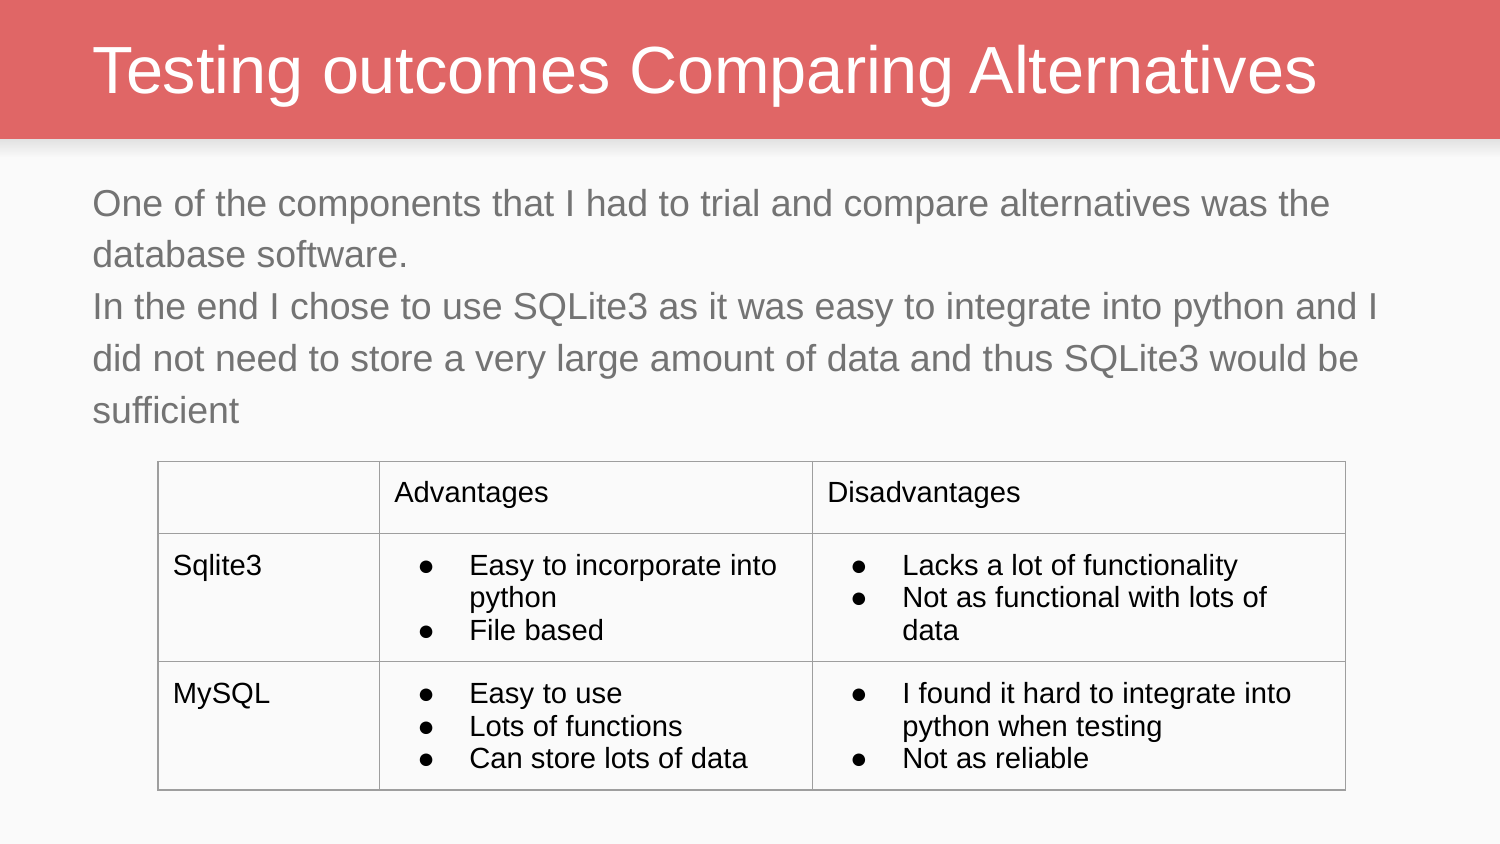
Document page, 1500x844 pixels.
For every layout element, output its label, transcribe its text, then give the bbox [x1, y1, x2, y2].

title Testing outcomes Comparing Alternatives [77, 0, 1427, 123]
list One of the components that I had to trial and compare alternatives was the database software. In the end I chose to use SQLite3 as it was easy to integrate into python and I did not need to store a very large amount of data and thus SQLite3 would be sufficient [77, 156, 1427, 760]
table_cell Lacks a lot of functionality Not as functional with lots of data [813, 534, 1345, 661]
table_cell MySQL [159, 662, 379, 789]
table_cell Easy to incorporate into python File based [380, 534, 812, 661]
table_header [159, 462, 379, 533]
table_header Advantages [380, 462, 812, 533]
table_cell Easy to use Lots of functions Can store lots of data [380, 662, 812, 789]
table_cell Sqlite3 [159, 534, 379, 661]
table_header Disadvantages [813, 462, 1345, 533]
table_cell I found it hard to integrate into python when testing Not as reliable [813, 662, 1345, 789]
